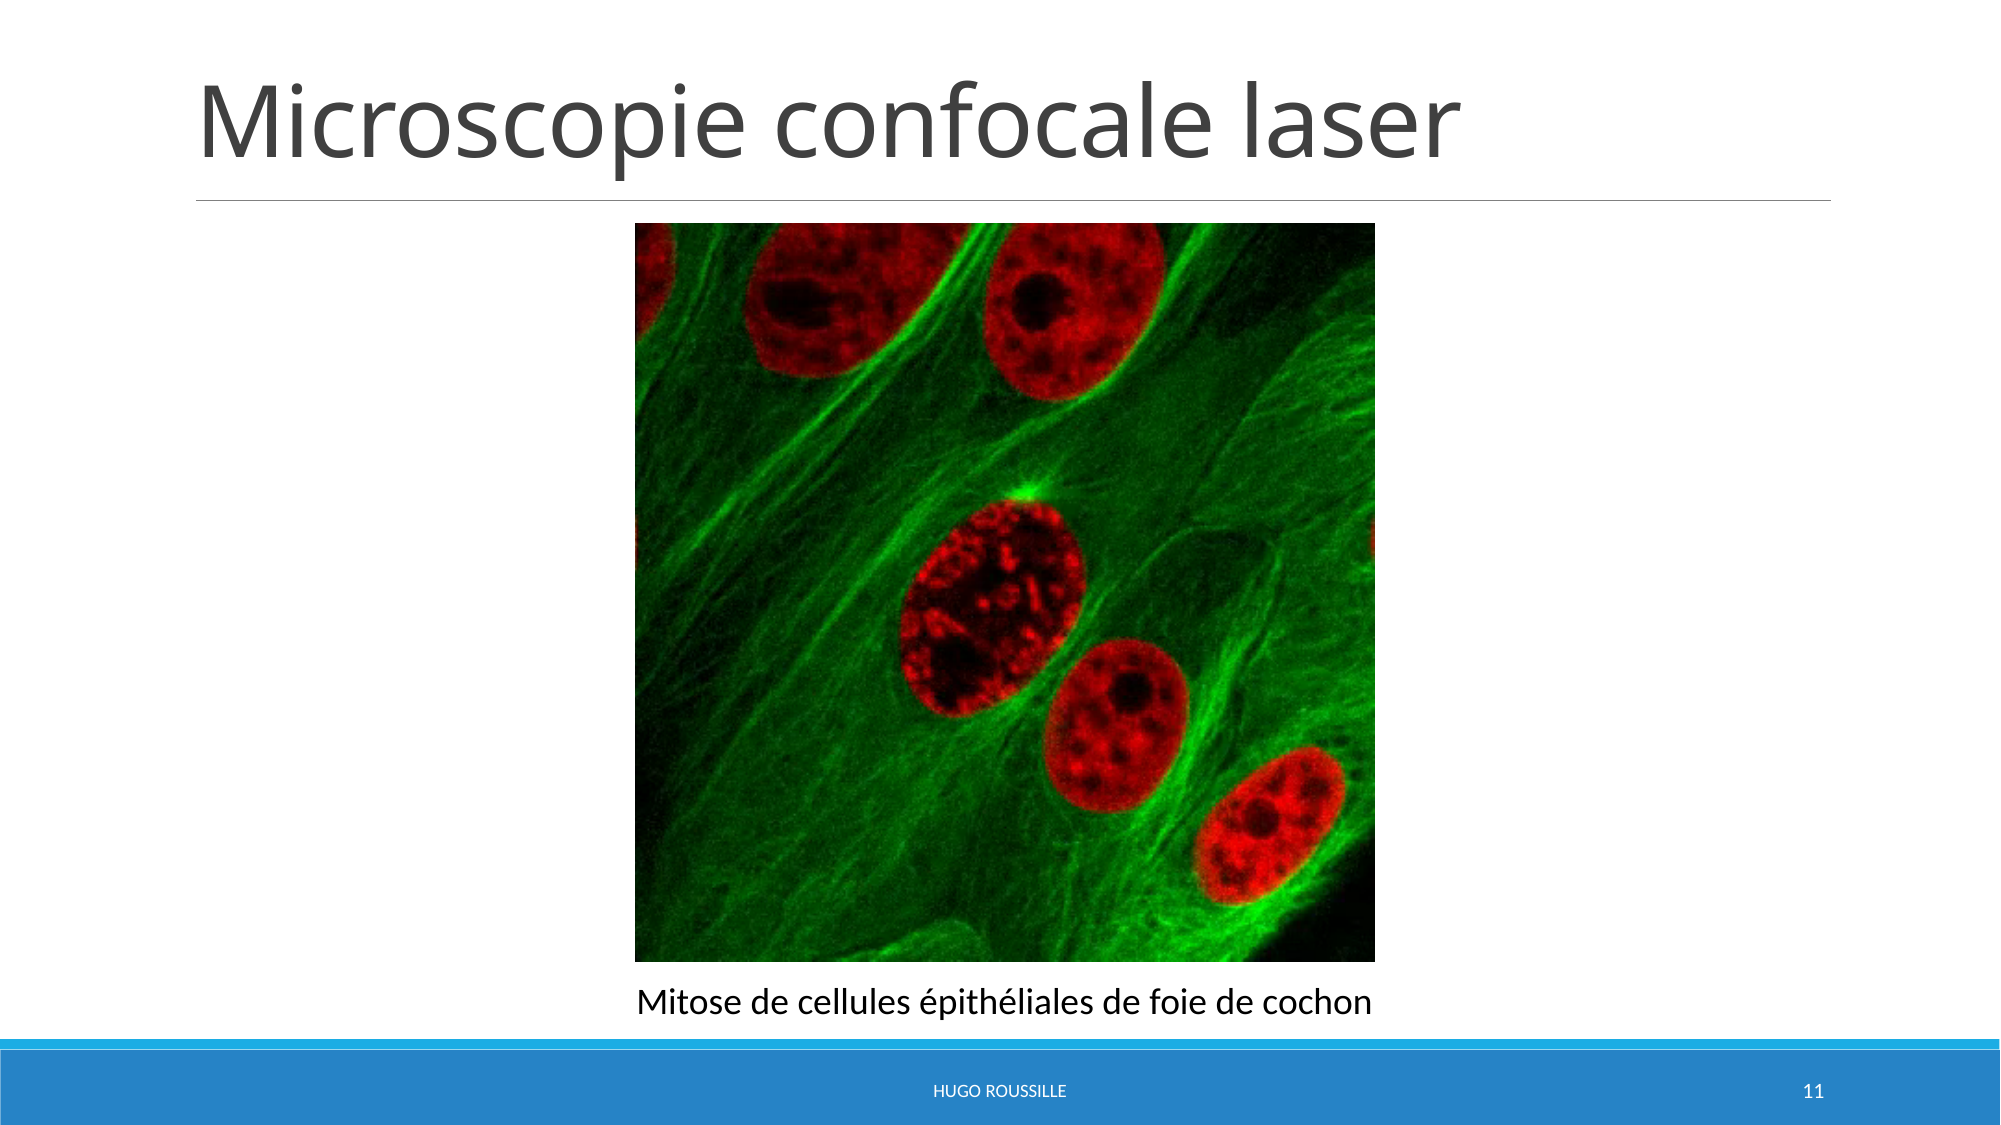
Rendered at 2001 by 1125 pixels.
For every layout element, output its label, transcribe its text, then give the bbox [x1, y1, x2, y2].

footer HUGO ROUSSILLE [604, 1059, 1396, 1120]
title Microscopie confocale laser [180, 47, 1830, 186]
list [634, 222, 1376, 964]
slide_number 11 [1624, 1059, 1840, 1120]
text_box Mitose de cellules épithéliales de foie de cochon [603, 969, 1407, 1030]
